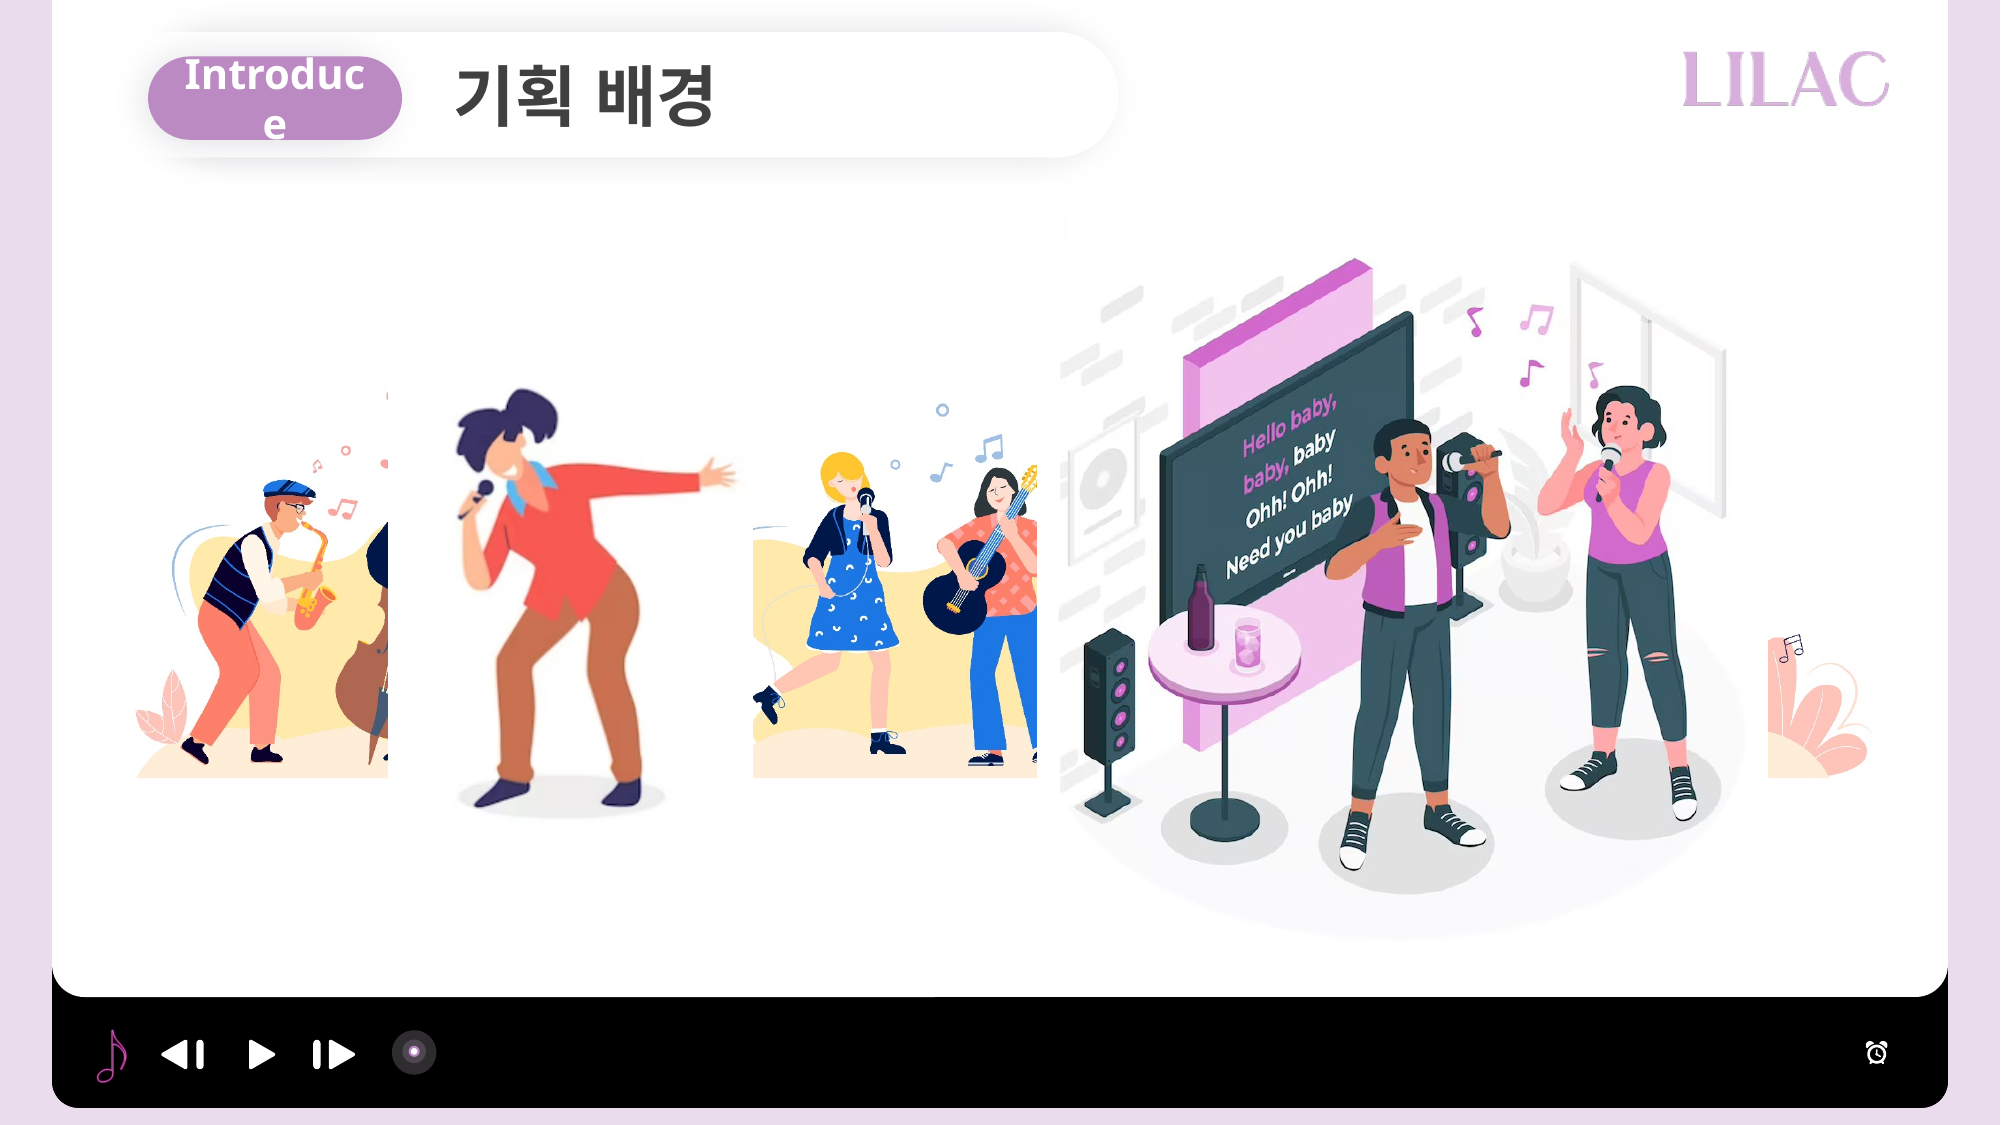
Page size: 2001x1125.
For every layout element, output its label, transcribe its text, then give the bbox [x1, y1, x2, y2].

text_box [161, 1039, 355, 1070]
text_box Introduce [147, 55, 404, 141]
text_box 기획 배경 [101, 30, 1120, 159]
picture [104, 214, 1896, 946]
picture [91, 1027, 130, 1085]
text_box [391, 1030, 437, 1075]
picture [1681, 51, 1890, 107]
text_box [51, 0, 1949, 999]
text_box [1865, 1040, 1888, 1065]
text_box [50, 967, 1949, 1109]
